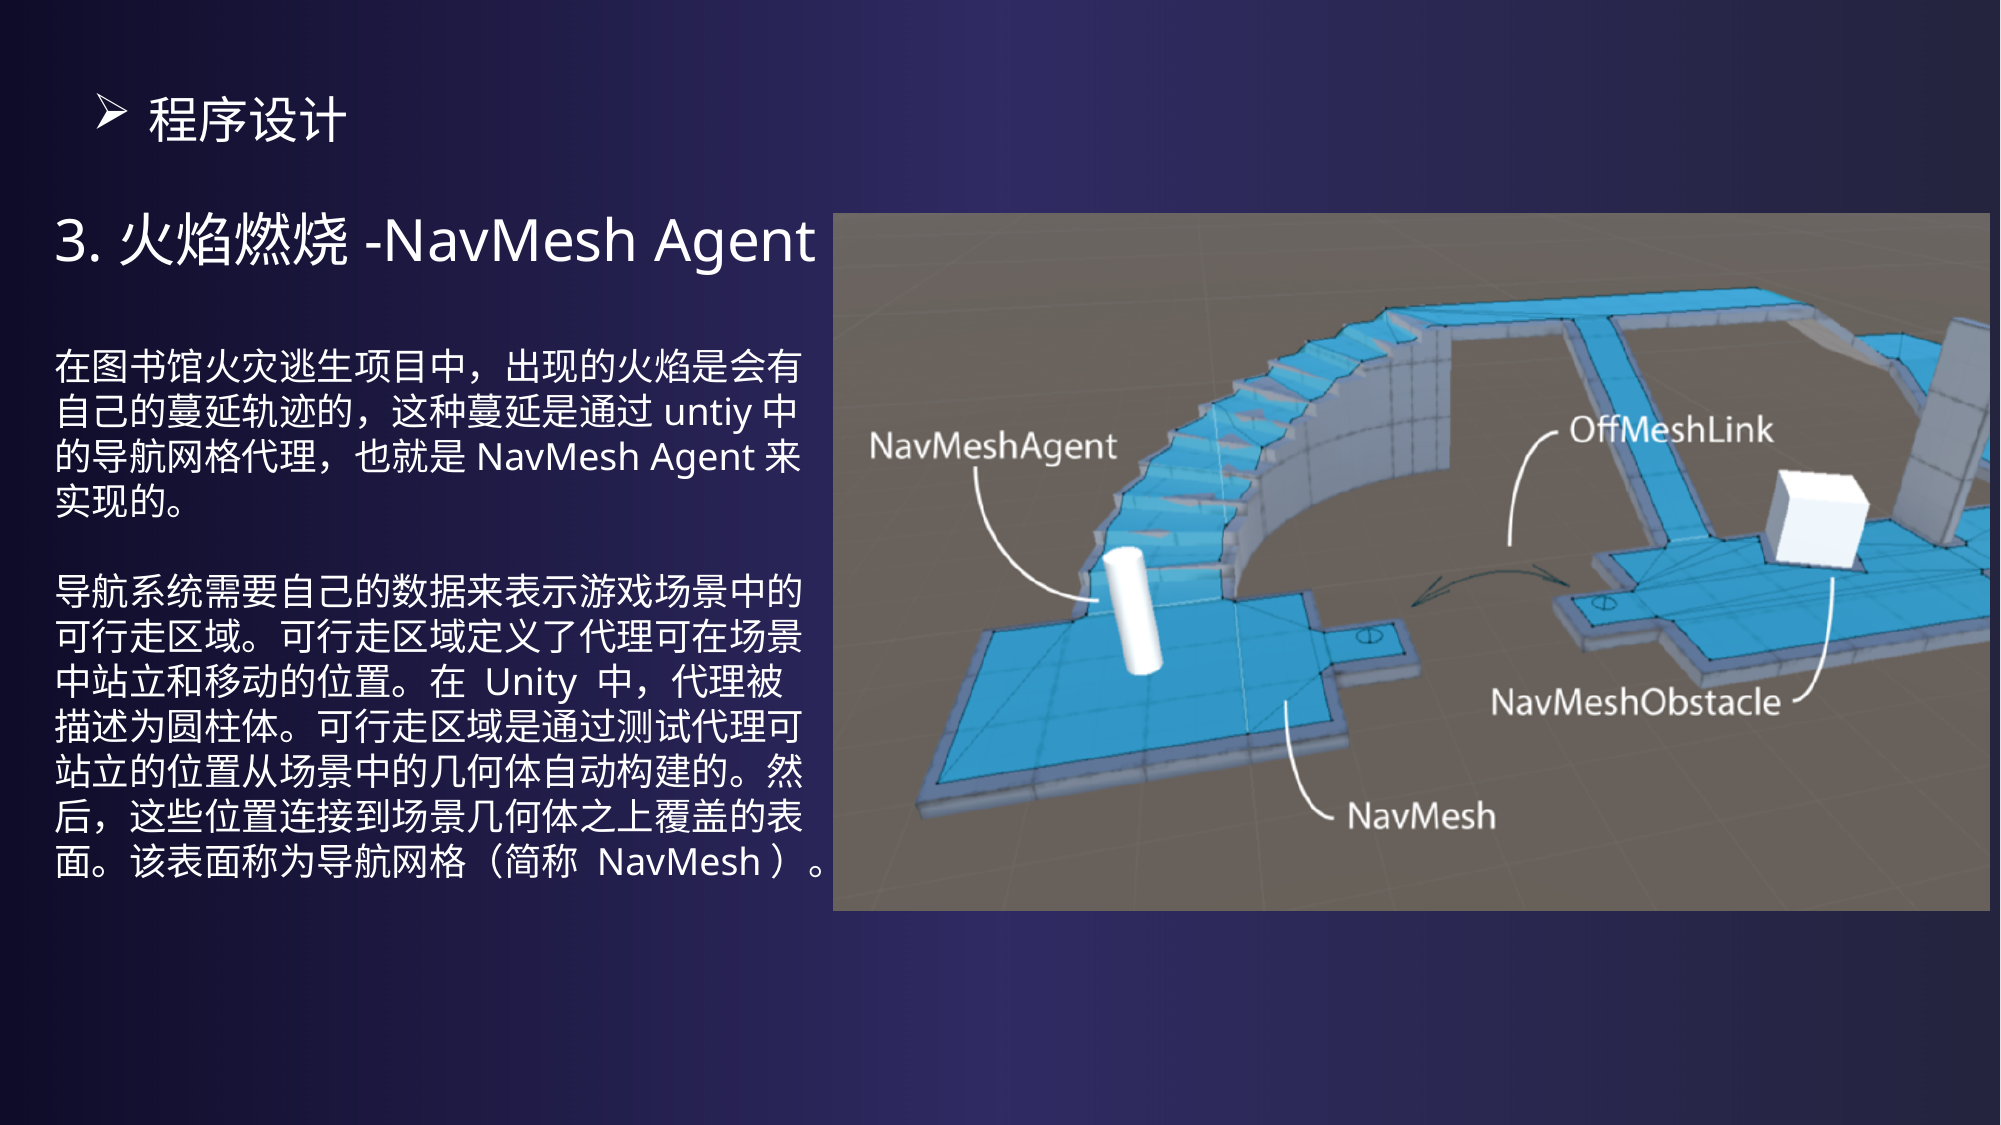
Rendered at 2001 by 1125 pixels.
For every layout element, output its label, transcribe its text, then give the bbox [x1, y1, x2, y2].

text_box 3.火焰燃烧-NavMesh Agent 在图书馆火灾逃生项目中，出现的火焰是会有自己的蔓延轨迹的，这种蔓延是通过untiy中的导航网格代理，也就是NavMesh Agent来实现的。 导航系统需要自己的数据来表示游戏场景中的可行走区域。可行走区域定义了代理可在场景中站立和移动的位置。在 Unity 中，代理被描述为圆柱体。可行走区域是通过测试代理可站立的位置从场景中的几何体自动构建的。然后，这些位置连接到场景几何体之上覆盖的表面。该表面称为导航网格（简称 NavMesh）。 [39, 195, 834, 981]
text_box 程序设计 [77, 80, 560, 156]
picture [0, 0, 2001, 1125]
